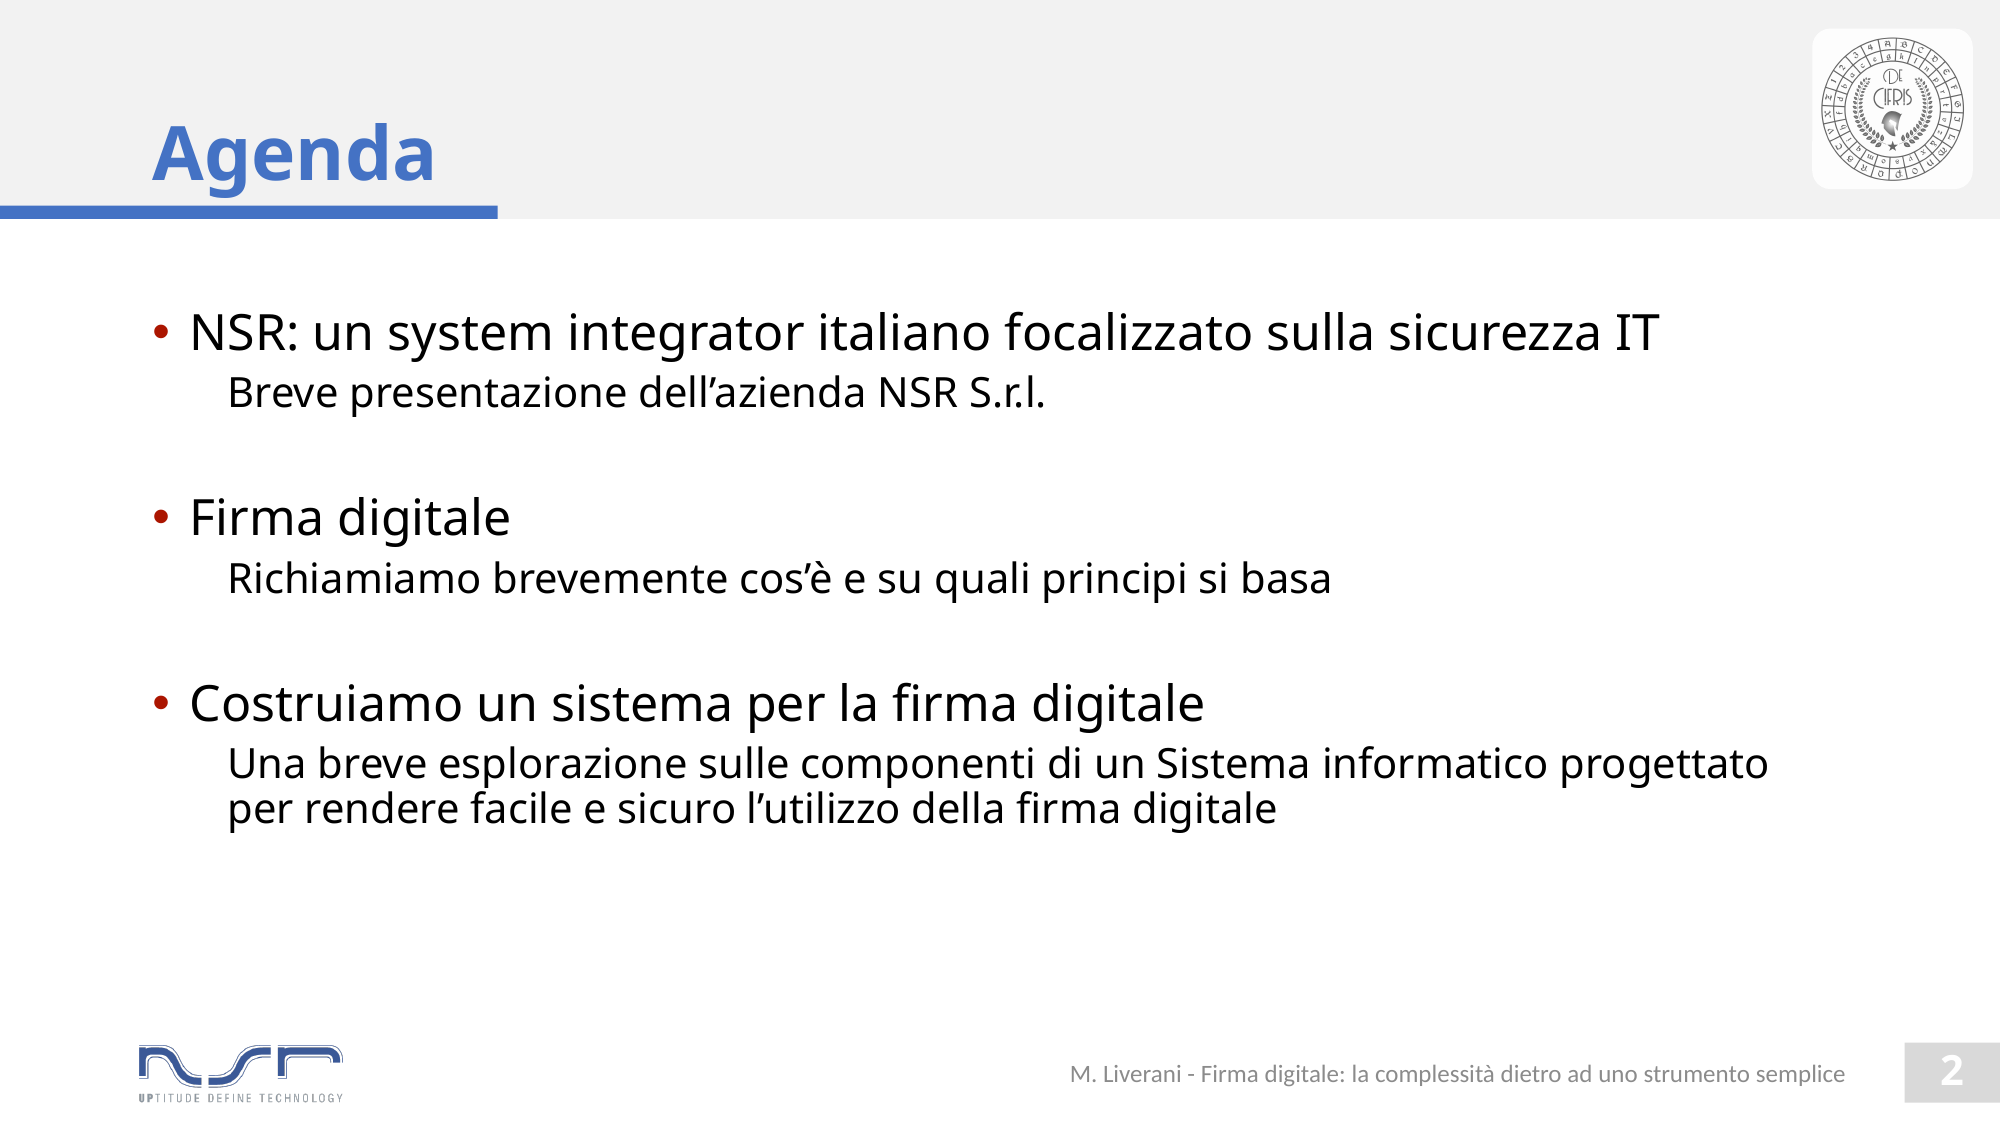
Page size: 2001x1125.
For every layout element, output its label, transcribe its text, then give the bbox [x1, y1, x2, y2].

picture [137, 1042, 346, 1105]
title Agenda [137, 7, 1863, 205]
slide_number 1 [1904, 1042, 2000, 1103]
picture [1863, 28, 1973, 190]
list NSR: un system integrator italiano focalizzato sulla sicurezza IT Breve presentazione dell’azienda NSR S.r.l. Firma digitale Richiamiamo brevemente cos’è e su quali principi si basa Costruiamo un sistema per la firma digitale Una breve esplorazione sulle componenti di un Sistema informatico progettato per rendere facile e sicuro l’utilizzo della firma digitale [137, 299, 1863, 1014]
footer M. Liverani - Firma digitale: la complessità dietro ad uno strumento semplice [662, 1042, 1863, 1103]
